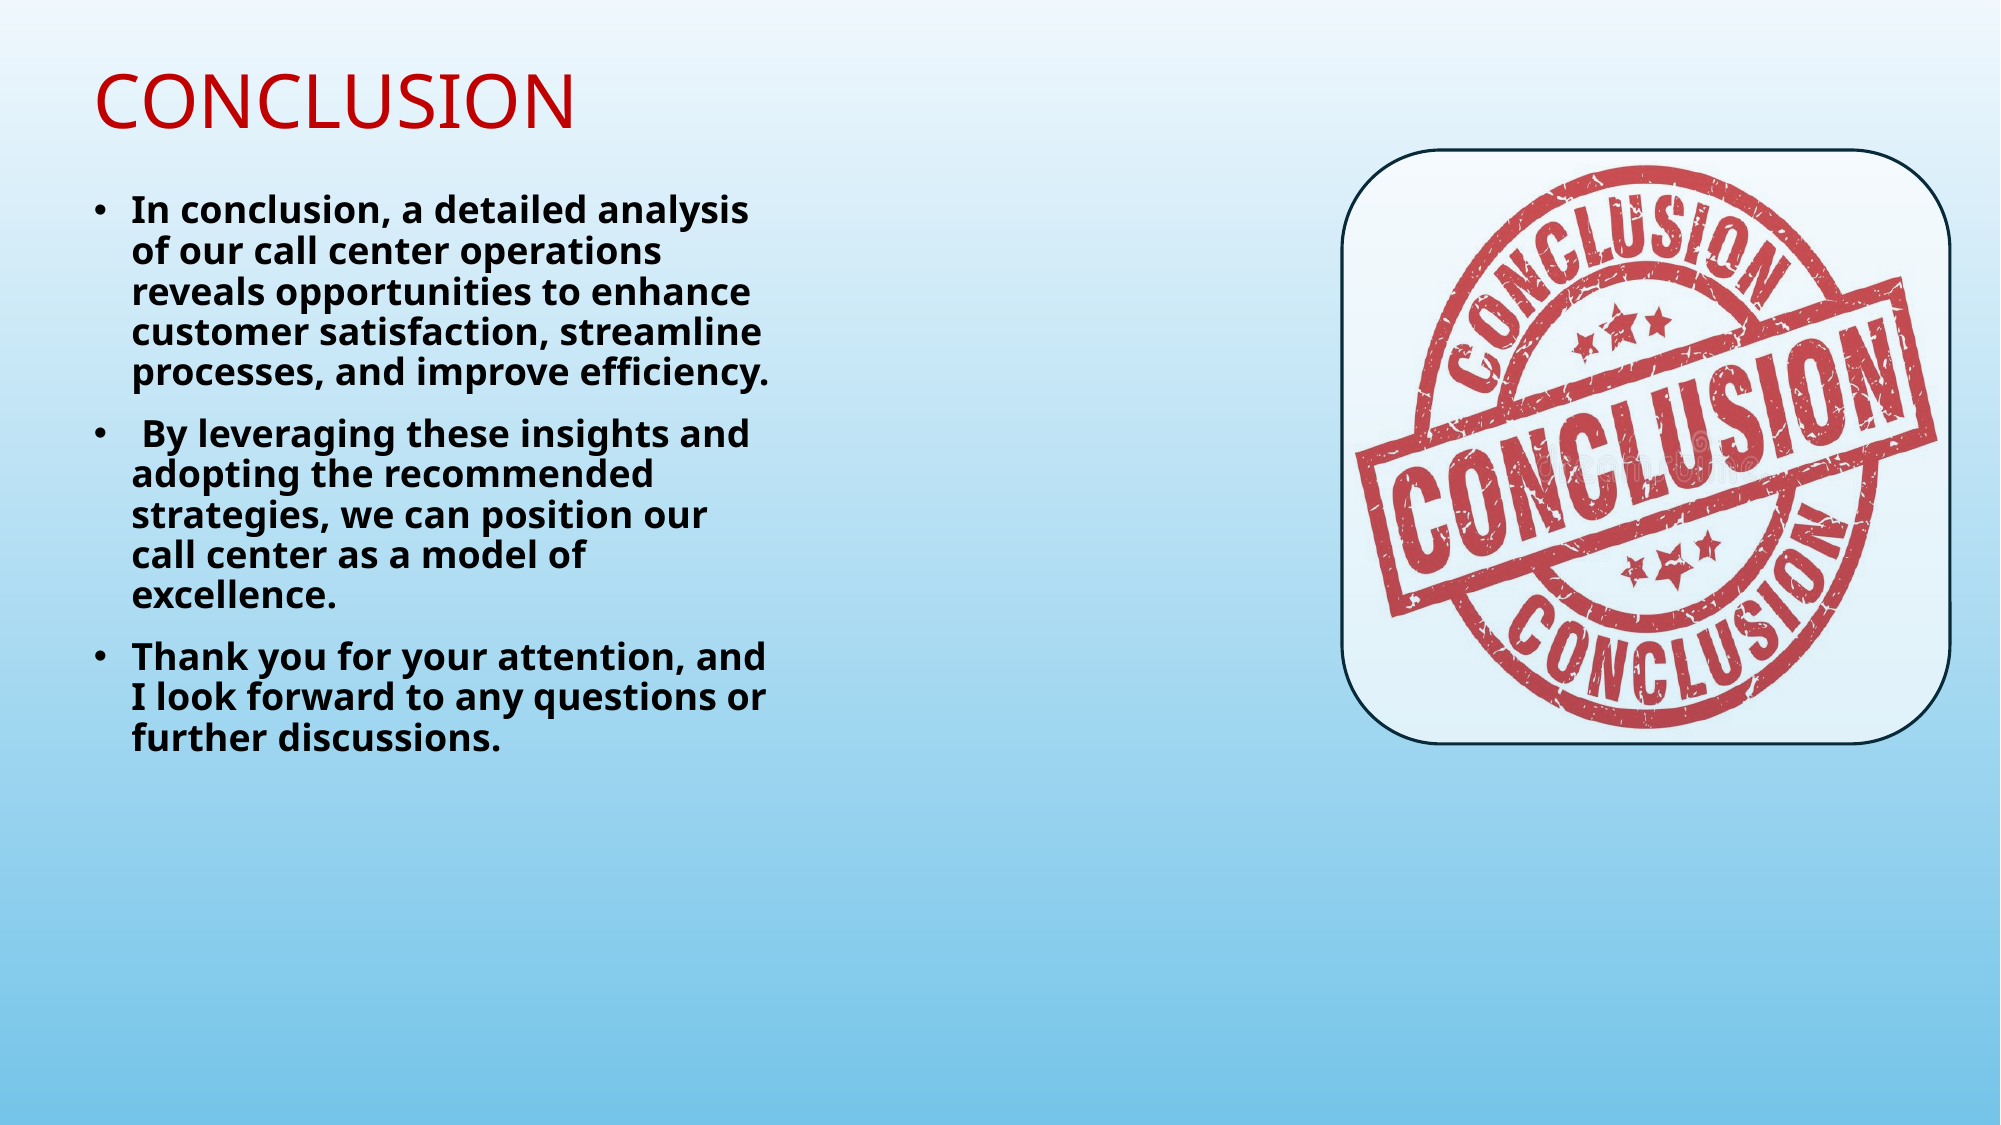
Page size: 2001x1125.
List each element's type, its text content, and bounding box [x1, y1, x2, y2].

text_box [1340, 148, 1952, 746]
title CONCLUSION [78, 23, 658, 184]
list In conclusion, a detailed analysis of our call center operations reveals opportunities to enhance customer satisfaction, streamline processes, and improve efficiency. By leveraging these insights and adopting the recommended strategies, we can position our call center as a model of excellence. Thank you for your attention, and I look forward to any questions or further discussions. [78, 184, 798, 1014]
